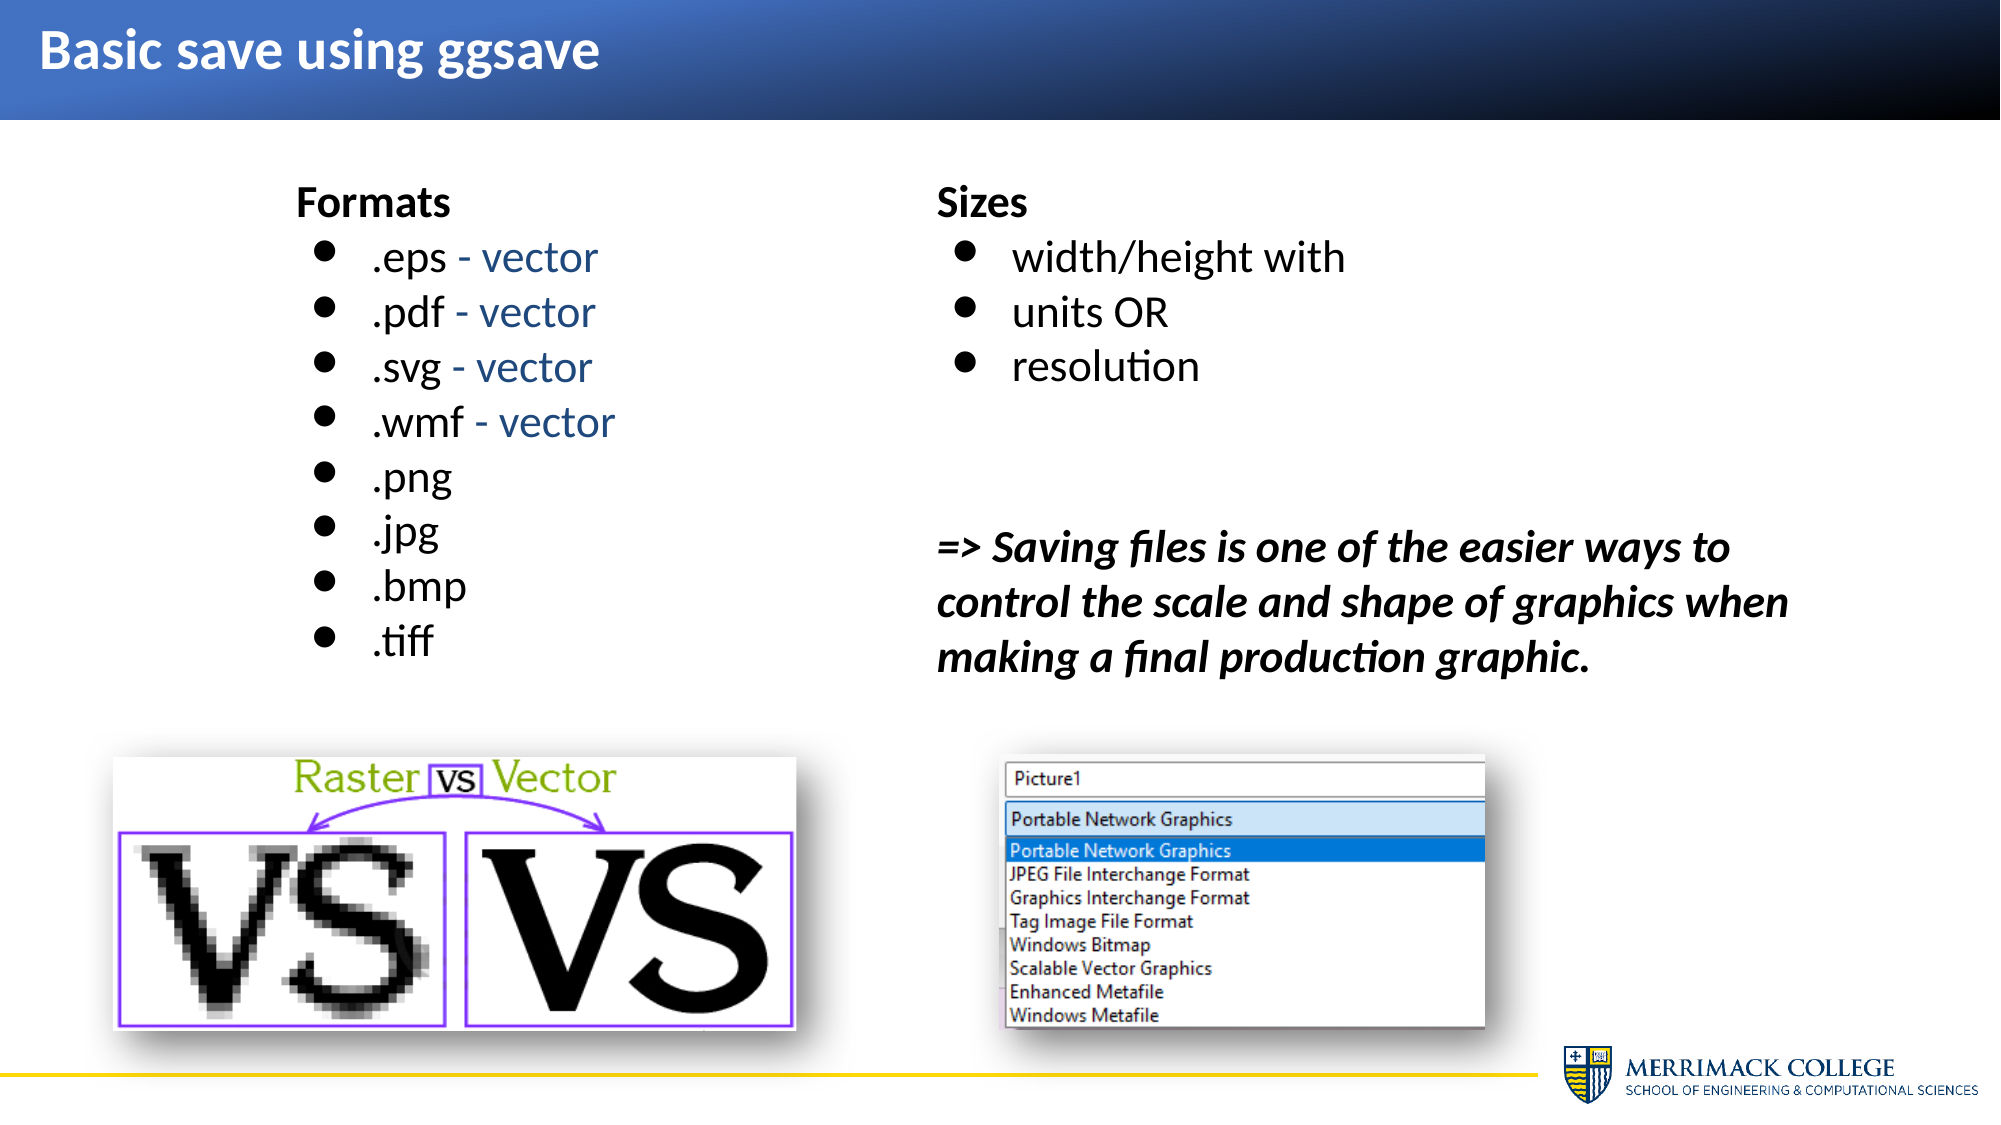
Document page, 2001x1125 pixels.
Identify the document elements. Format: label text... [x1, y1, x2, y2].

text_box => Saving files is one of the easier ways to control the scale and shape of graphics when making a final production graphic. [921, 501, 1822, 697]
picture [1562, 1044, 1978, 1105]
picture [112, 757, 797, 1032]
text_box Formats .eps - vector .pdf - vector .svg - vector .wmf - vector .png .jpg .bmp .tiff [281, 156, 761, 682]
text_box Sizes width/height with units OR resolution [921, 156, 1822, 407]
picture [0, 0, 2000, 120]
picture [999, 754, 1485, 1031]
title Basic save using ggsave [37, 9, 2000, 200]
